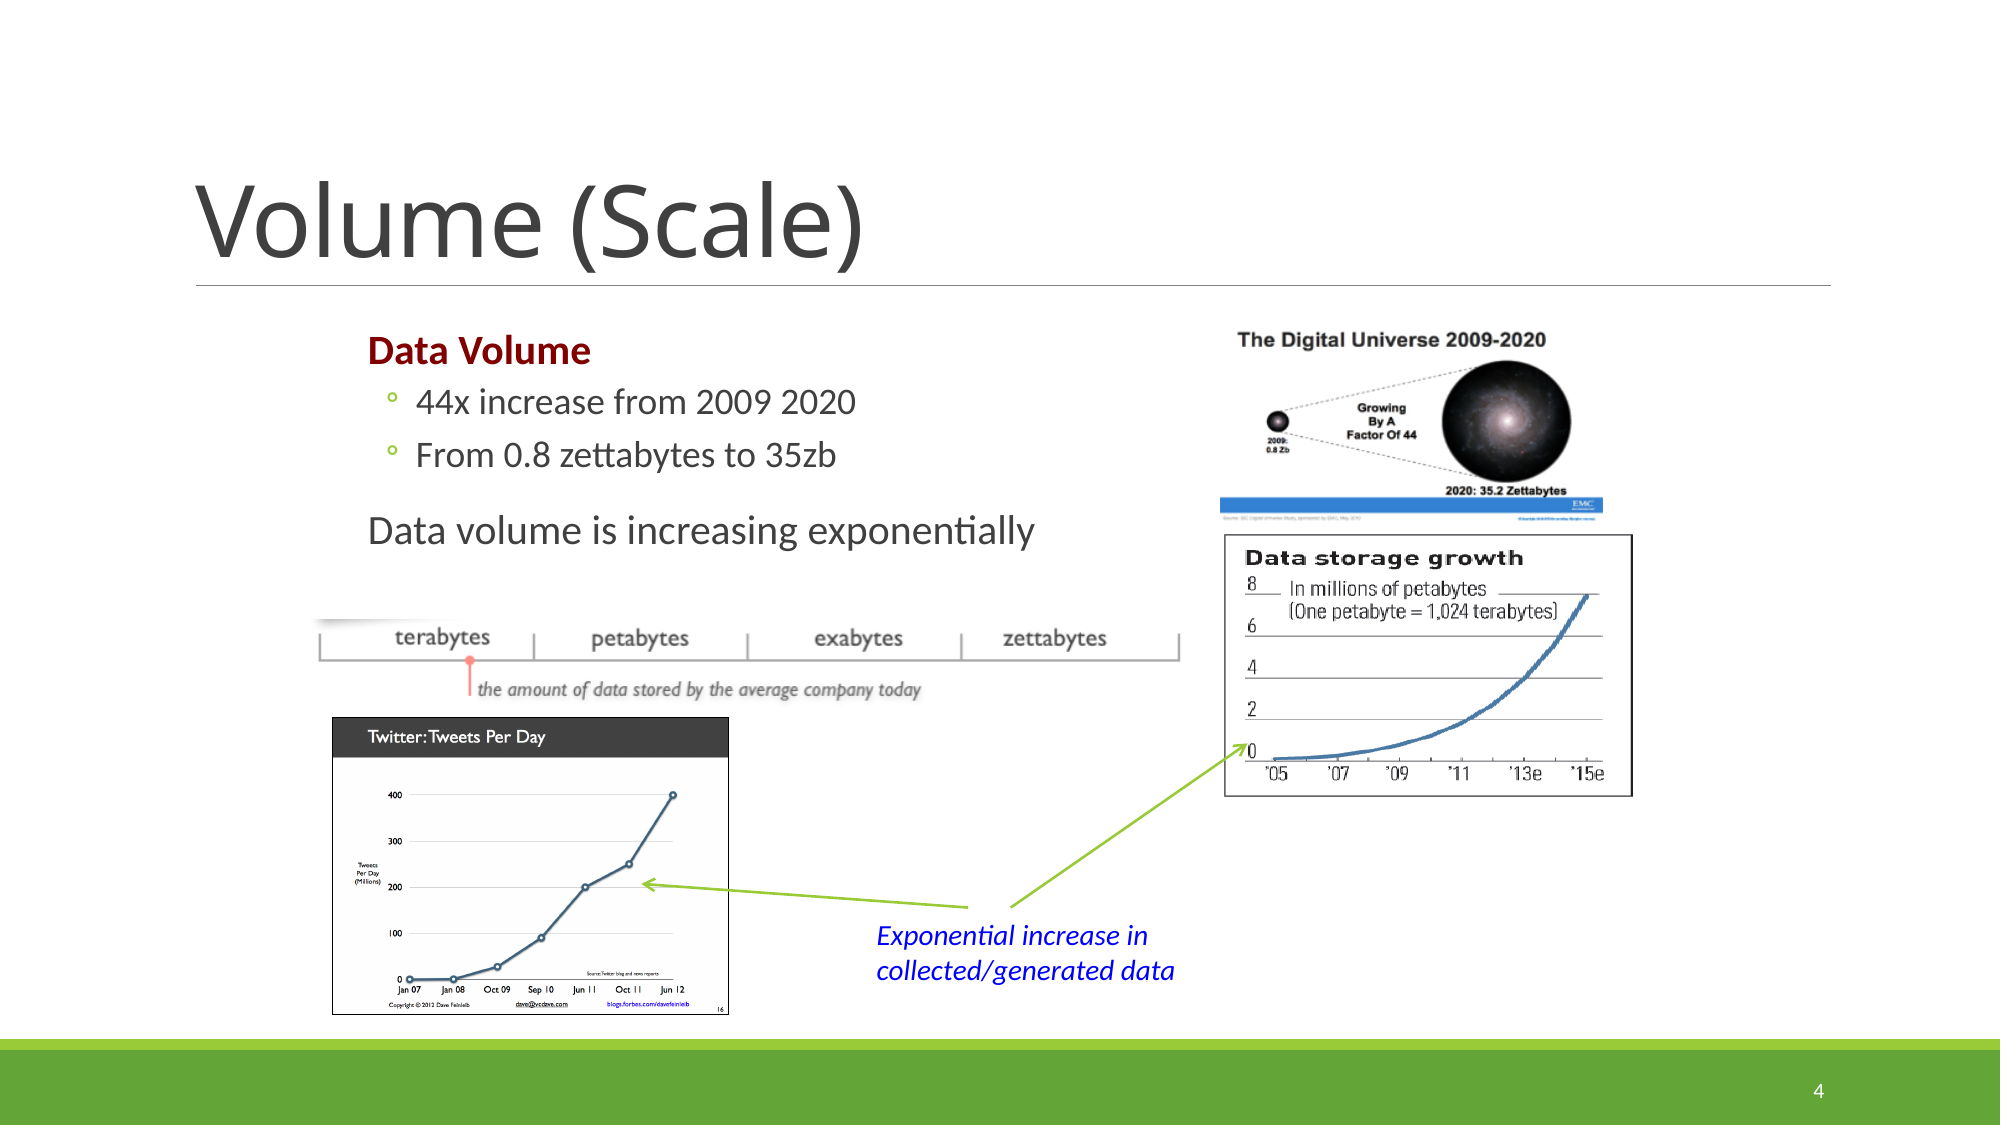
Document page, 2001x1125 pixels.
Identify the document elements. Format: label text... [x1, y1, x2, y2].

slide_number 4 [1624, 1059, 1840, 1120]
list Data Volume 44x increase from 2009 2020 From 0.8 zettabytes to 35zb Data volume is increasing exponentially [352, 320, 1178, 564]
title Volume (Scale) [180, 47, 1830, 285]
picture [291, 618, 1203, 718]
picture [1219, 530, 1641, 800]
picture [1219, 320, 1603, 524]
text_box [331, 716, 1264, 1016]
